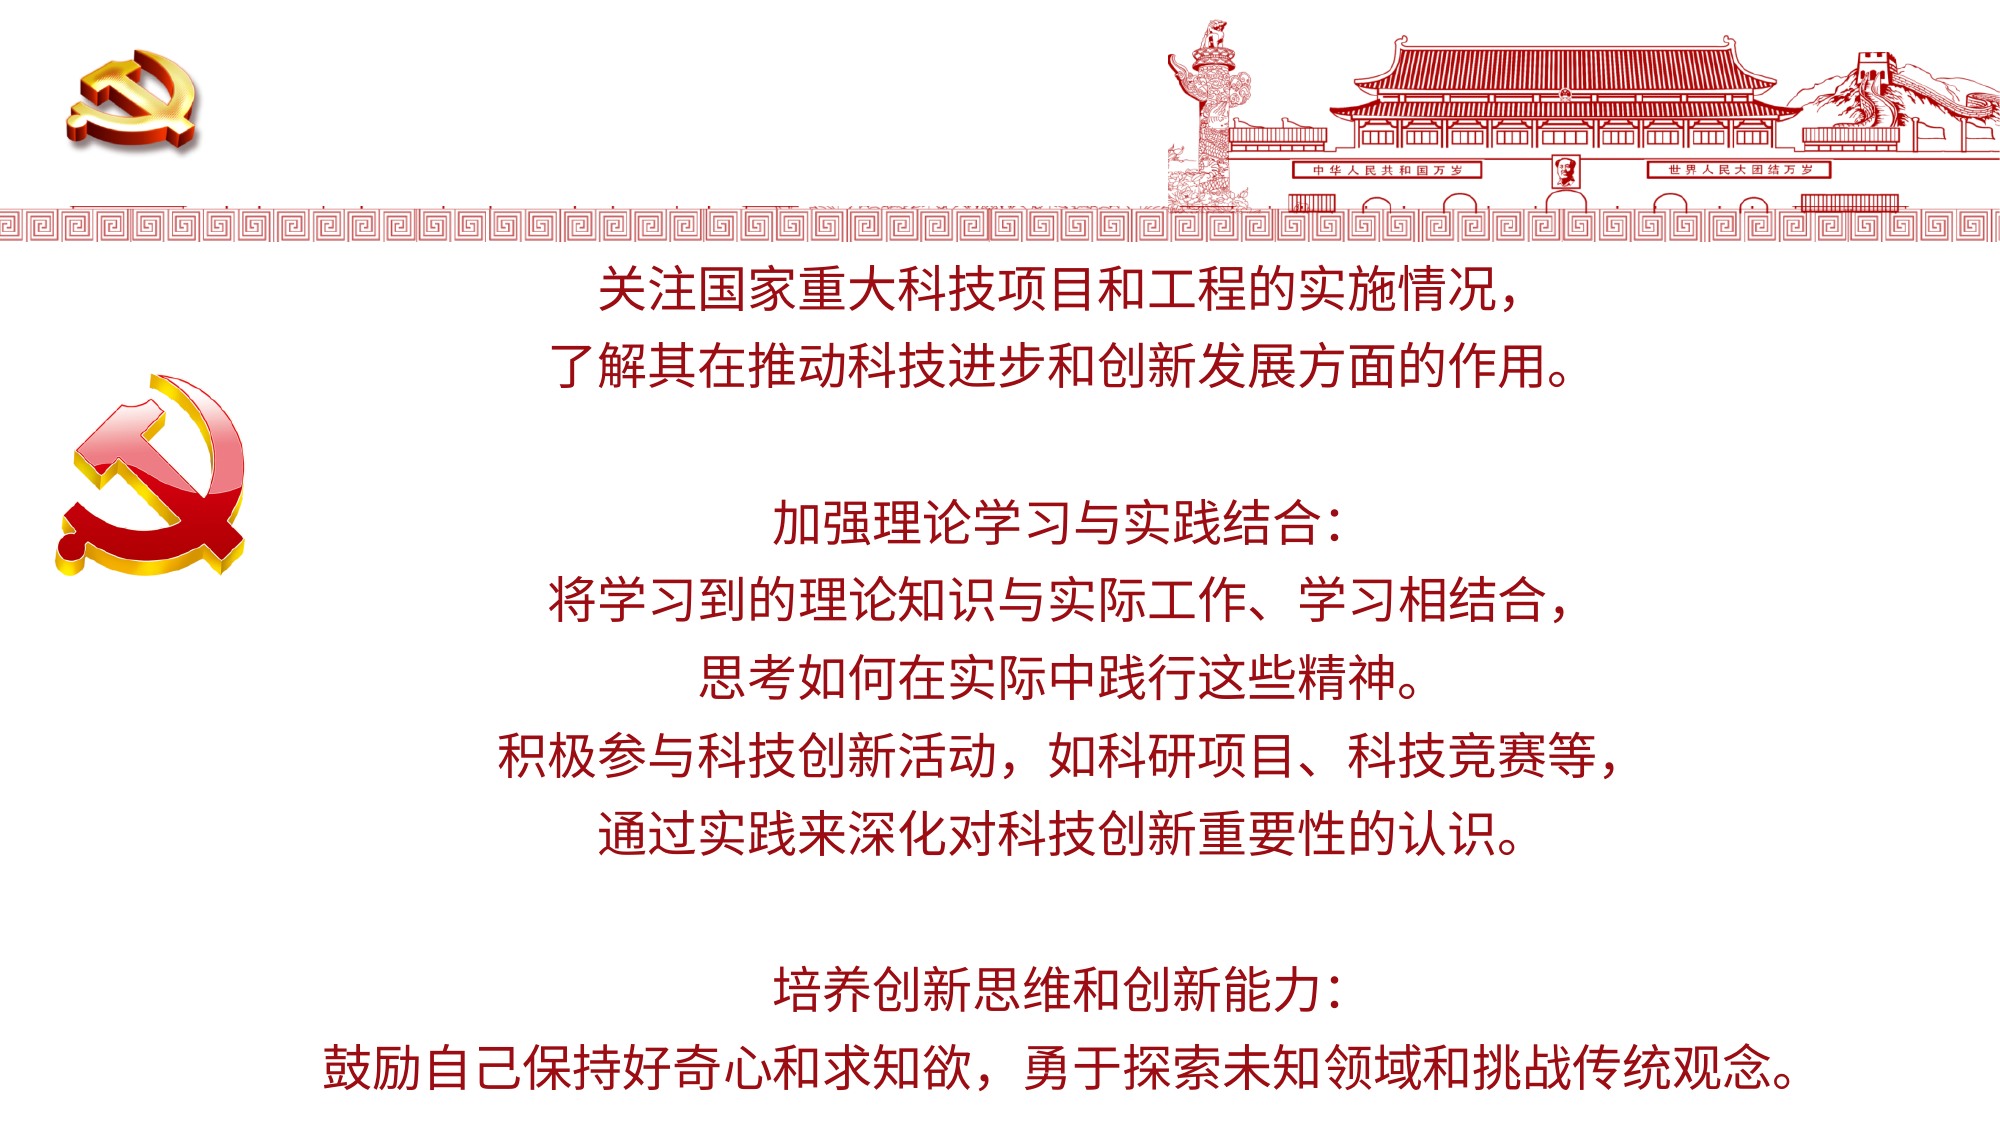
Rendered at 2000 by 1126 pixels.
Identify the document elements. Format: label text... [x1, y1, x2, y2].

text_box 关注国家重大科技项目和工程的实施情况， 了解其在推动科技进步和创新发展方面的作用。 加强理论学习与实践结合： 将学习到的理论知识与实际工作、学习相结合， 思考如何在实际中践行这些精神。 积极参与科技创新活动，如科研项目、科技竞赛等， 通过实践来深化对科技创新重要性的认识。 培养创新思维和创新能力： 鼓励自己保持好奇心和求知欲，勇于探索未知领域和挑战传统观念。 [307, 231, 1838, 1104]
picture [0, 10, 2000, 242]
picture [1, 346, 295, 613]
picture [57, 25, 214, 170]
